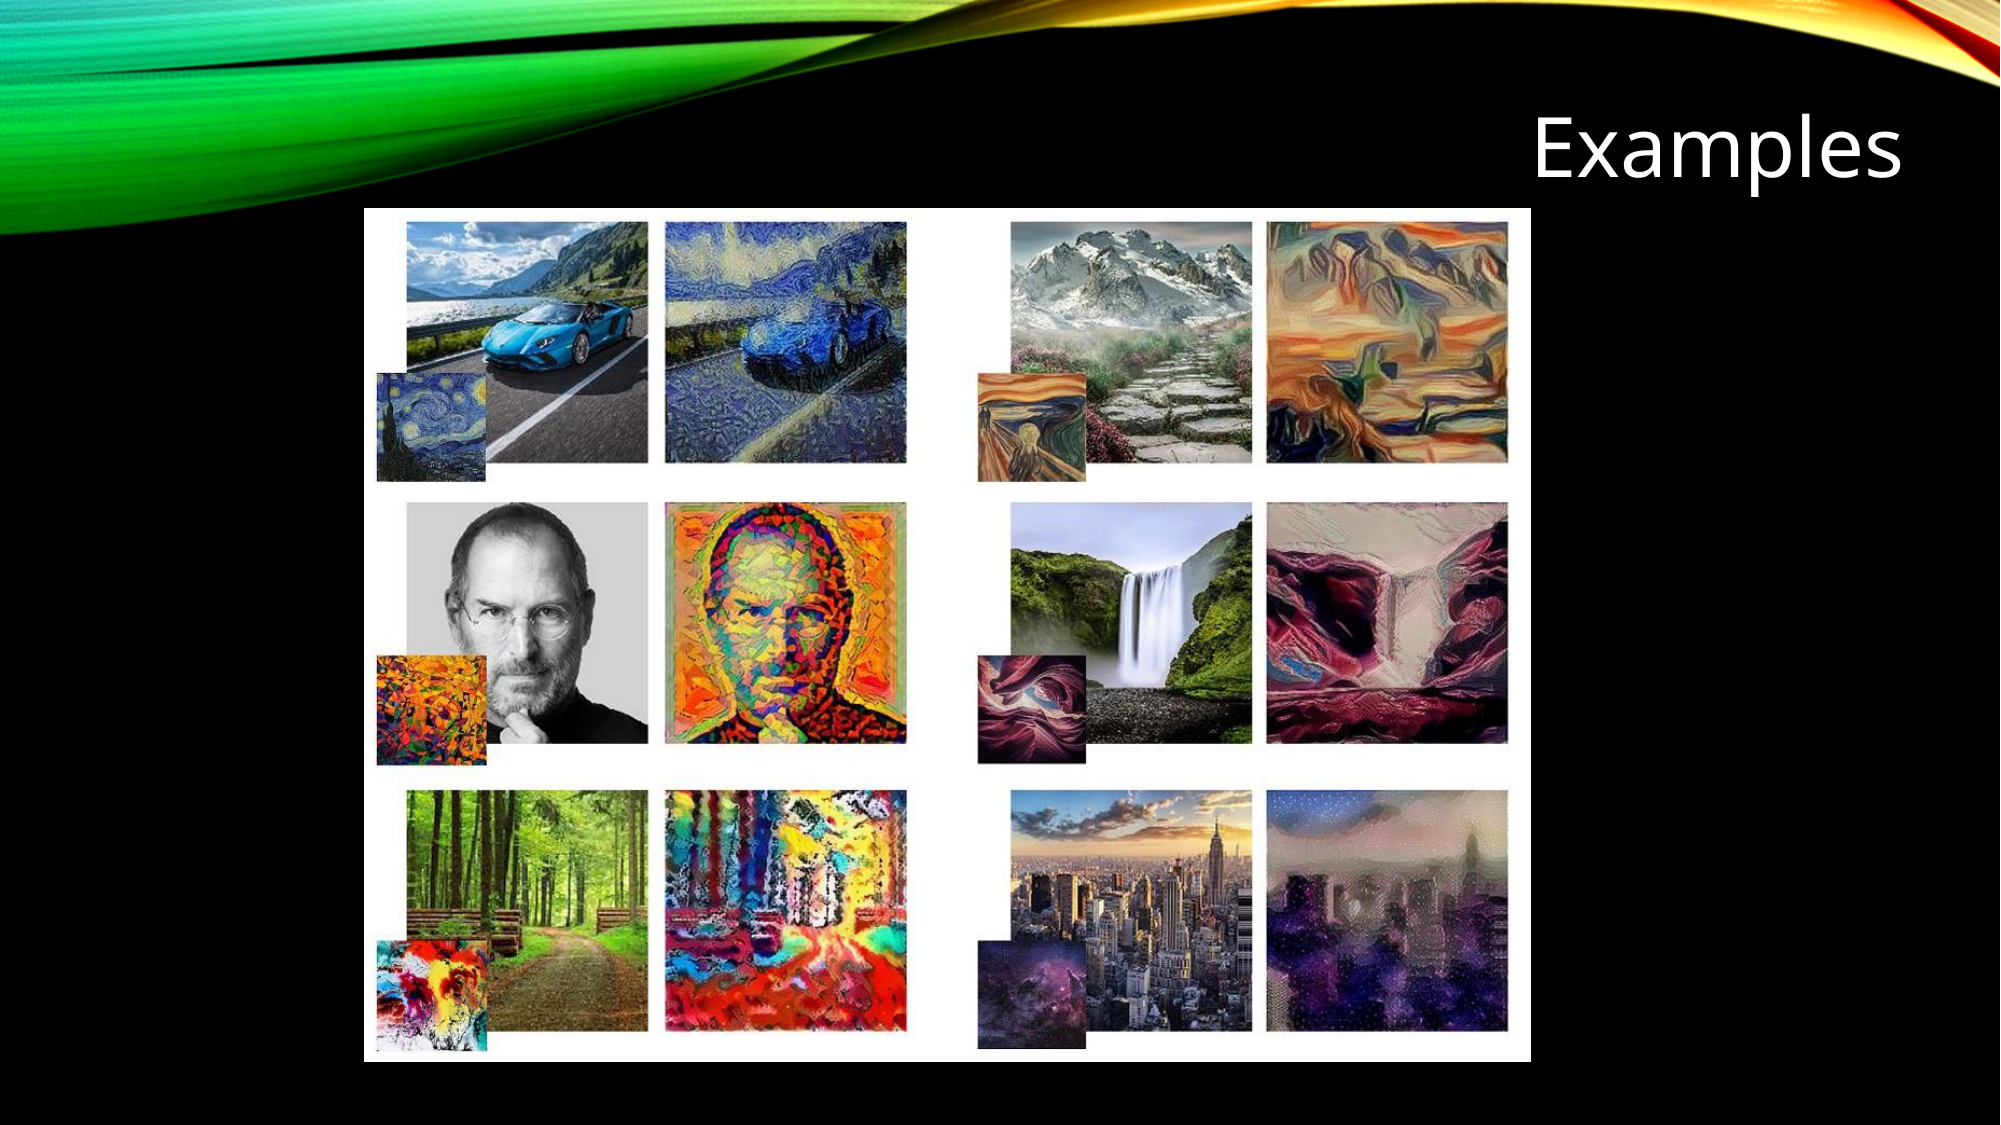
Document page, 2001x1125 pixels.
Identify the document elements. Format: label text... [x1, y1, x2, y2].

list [364, 208, 1532, 1062]
title Examples [507, 44, 1920, 257]
picture [0, 0, 2000, 237]
